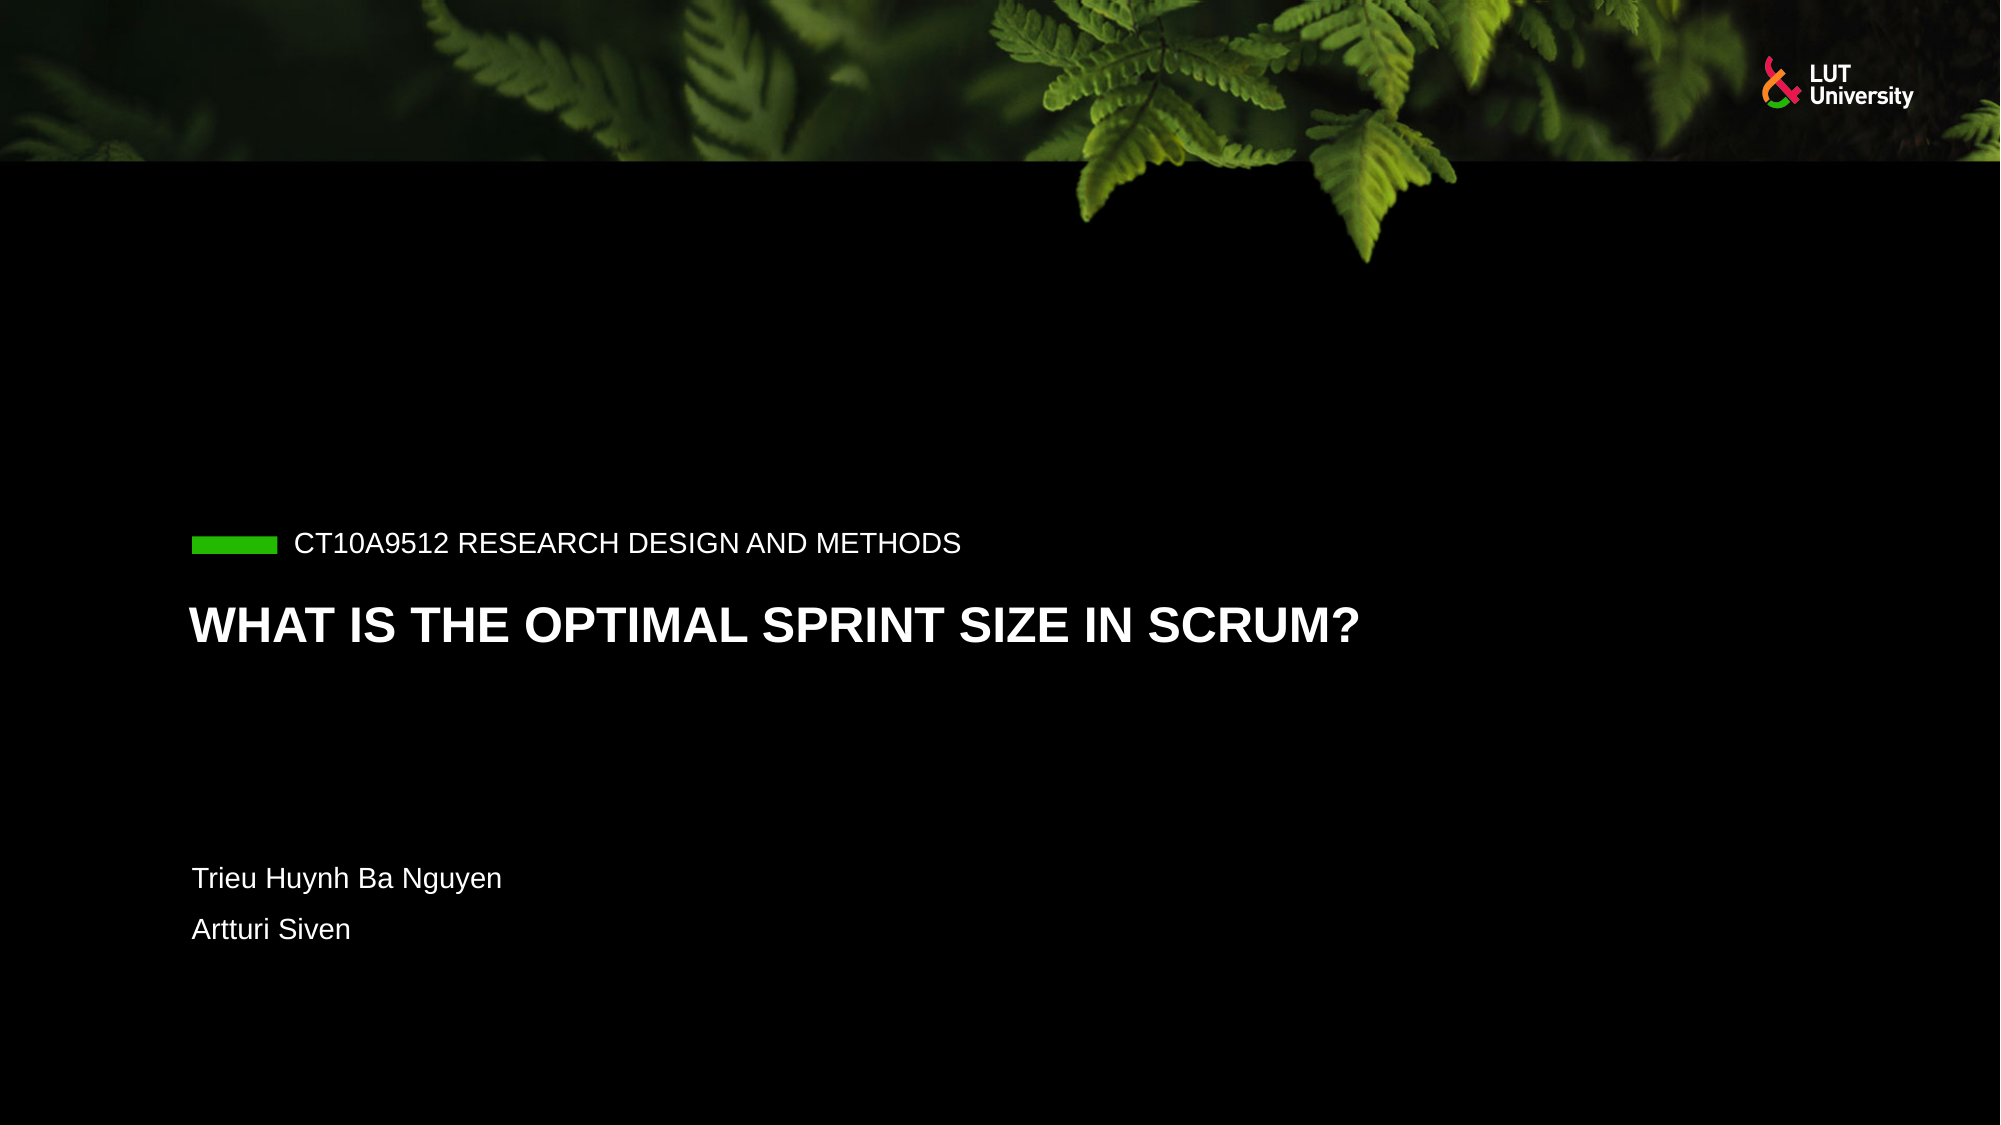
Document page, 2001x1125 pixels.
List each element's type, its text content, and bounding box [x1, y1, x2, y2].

list CT10A9512 Research Design and Methods [294, 530, 979, 560]
picture [0, 0, 2000, 1125]
list Trieu Huynh Ba Nguyen Artturi Siven [173, 845, 1356, 1007]
title WHAT IS THE OPTIMAL SPRINT SIZE IN SCRUM? [173, 585, 1382, 767]
